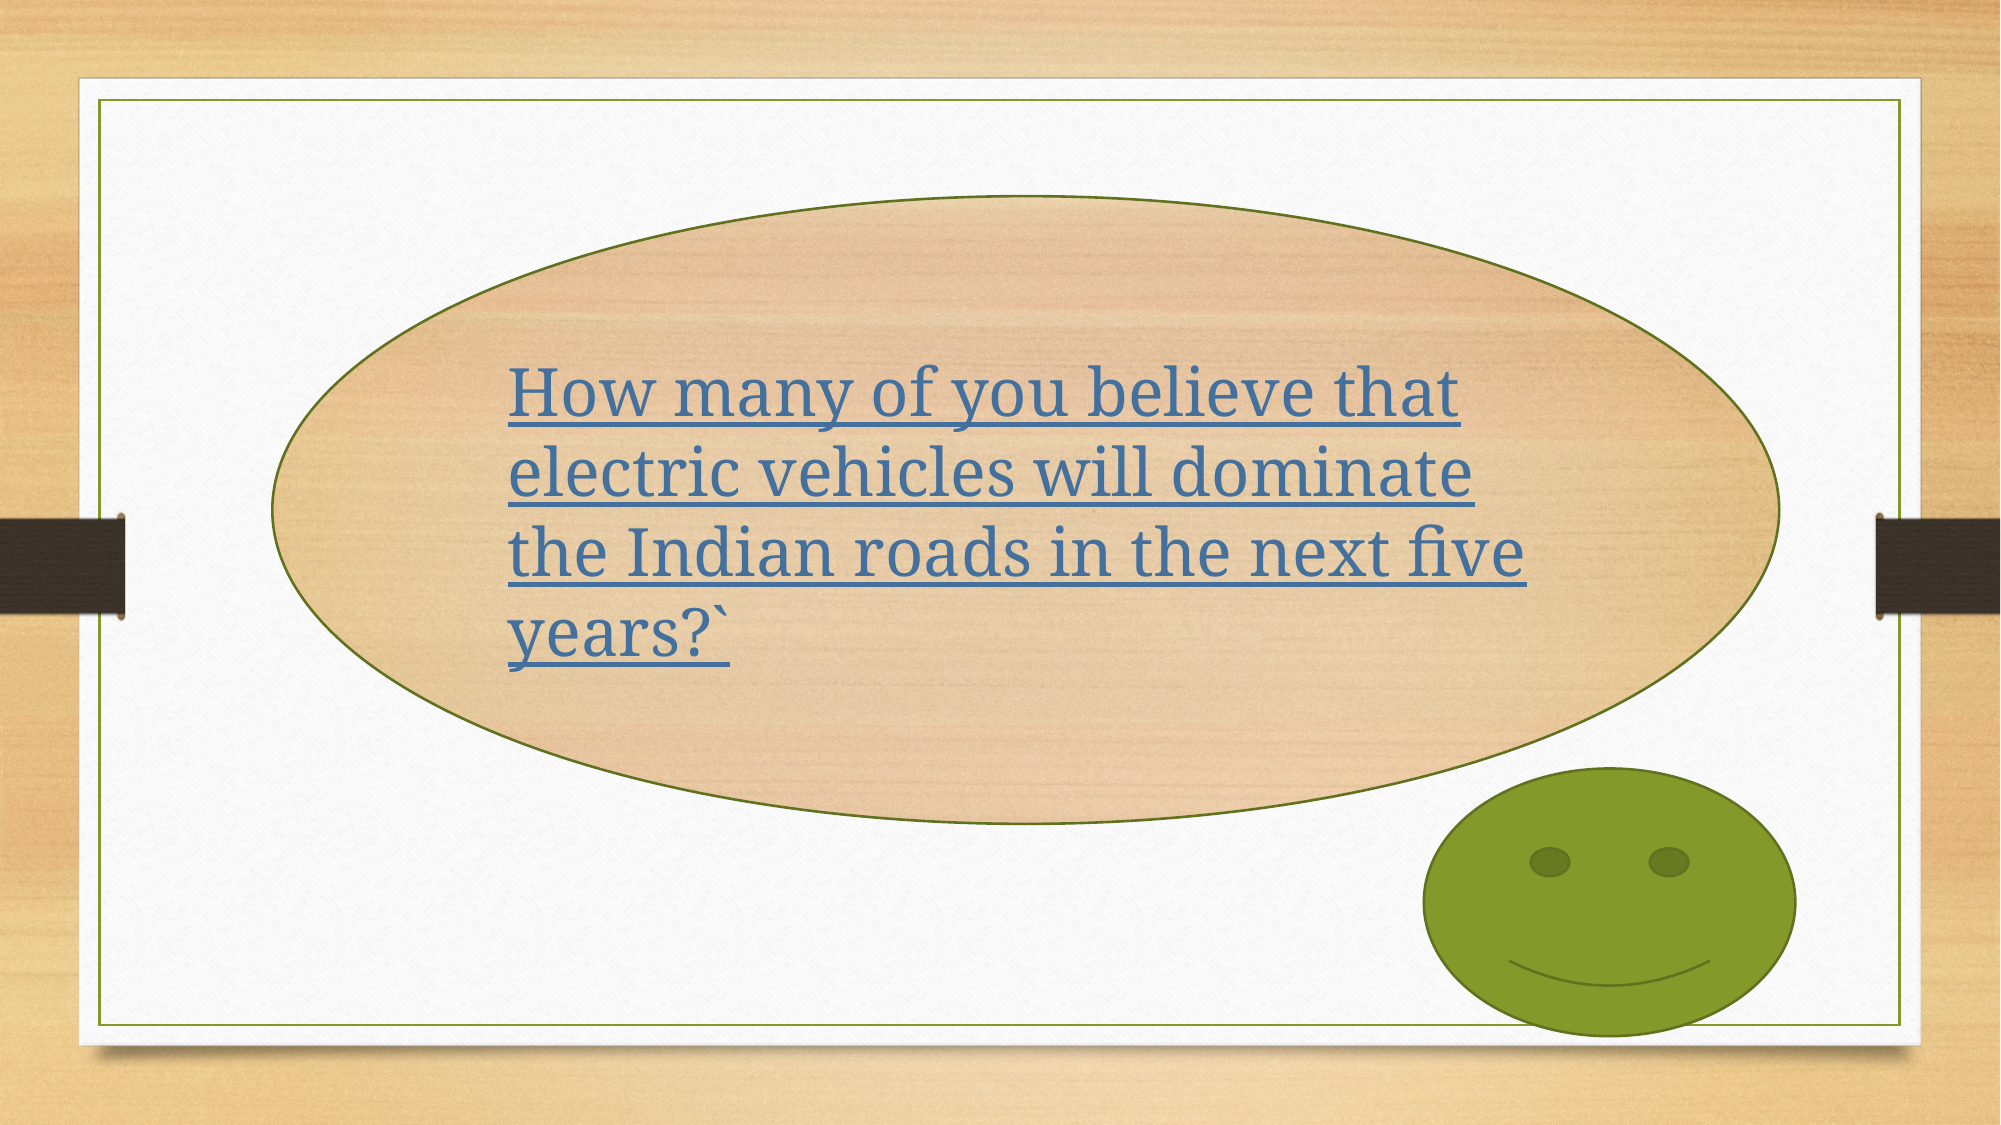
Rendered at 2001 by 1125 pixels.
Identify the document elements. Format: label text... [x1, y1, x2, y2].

text_box How many of you believe that electric vehicles will dominate the Indian roads in the next five years?` [271, 194, 1781, 826]
picture [0, 0, 2001, 1125]
text_box [1422, 767, 1797, 1038]
